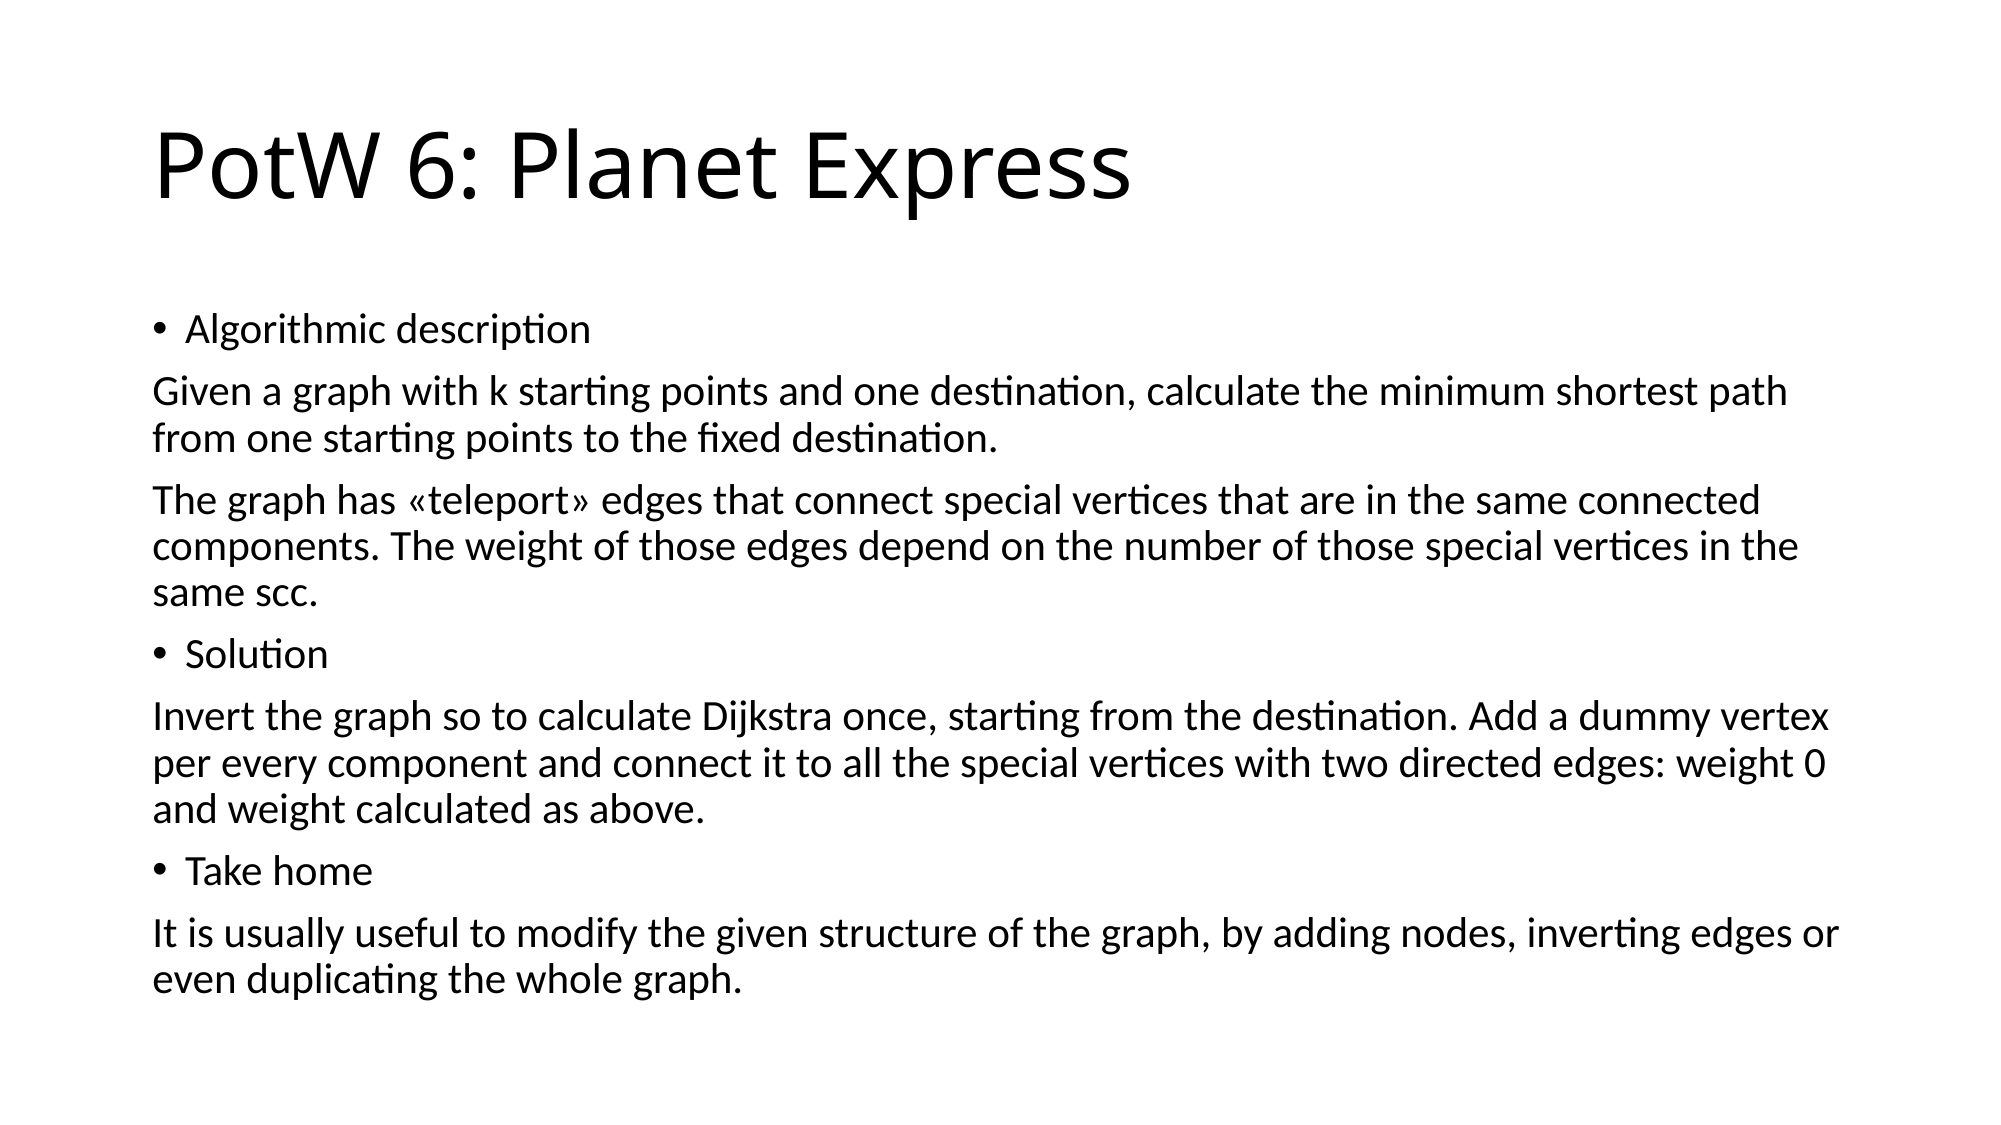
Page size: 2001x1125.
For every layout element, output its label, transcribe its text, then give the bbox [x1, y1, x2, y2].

list Algorithmic description Given a graph with k starting points and one destination, calculate the minimum shortest path from one starting points to the fixed destination. The graph has «teleport» edges that connect special vertices that are in the same connected components. The weight of those edges depend on the number of those special vertices in the same scc. Solution Invert the graph so to calculate Dijkstra once, starting from the destination. Add a dummy vertex per every component and connect it to all the special vertices with two directed edges: weight 0 and weight calculated as above. Take home It is usually useful to modify the given structure of the graph, by adding nodes, inverting edges or even duplicating the whole graph. [137, 299, 1863, 1014]
title PotW 6: Planet Express [137, 59, 1863, 278]
